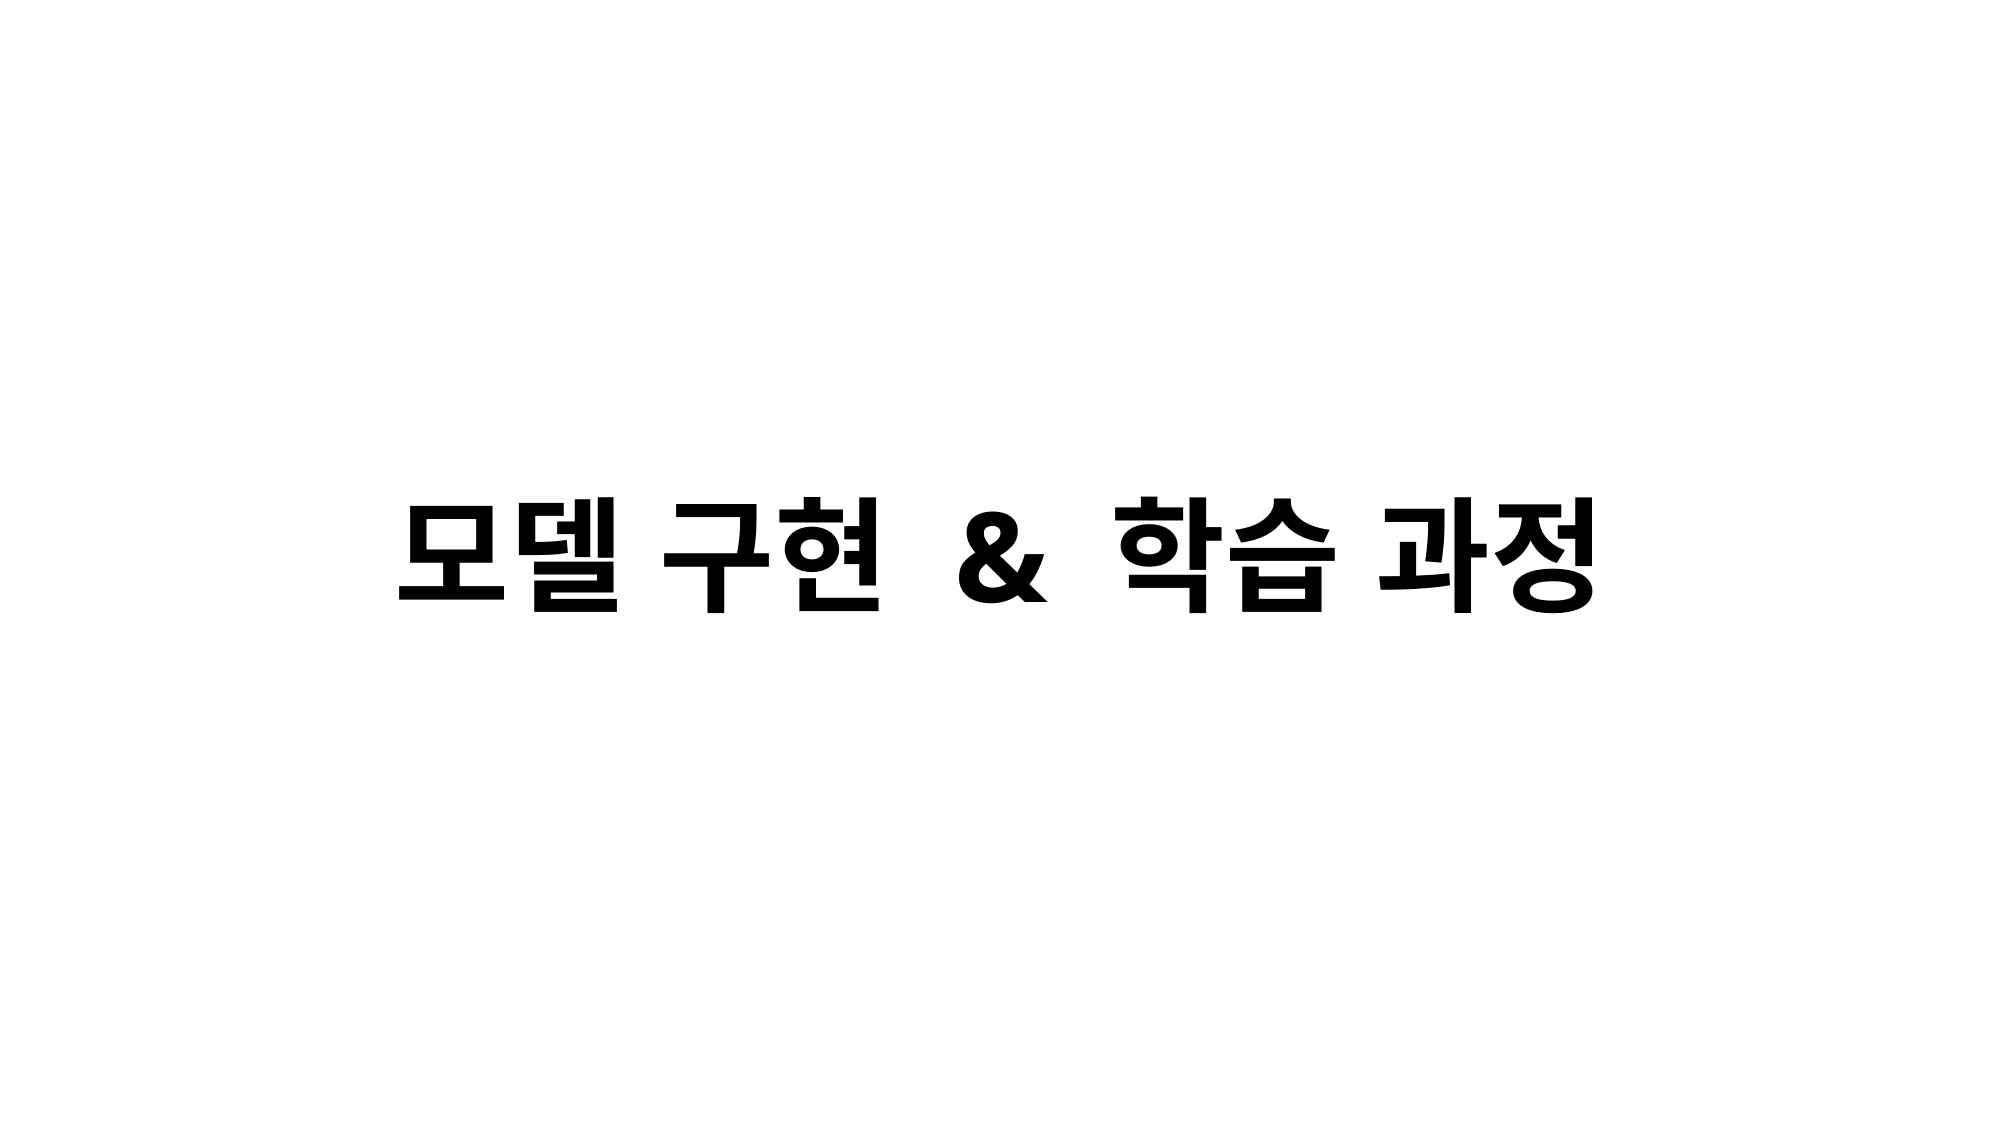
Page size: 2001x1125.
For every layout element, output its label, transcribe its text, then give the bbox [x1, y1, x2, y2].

title 모델 구현 & 학습 과정 [137, 453, 1863, 672]
